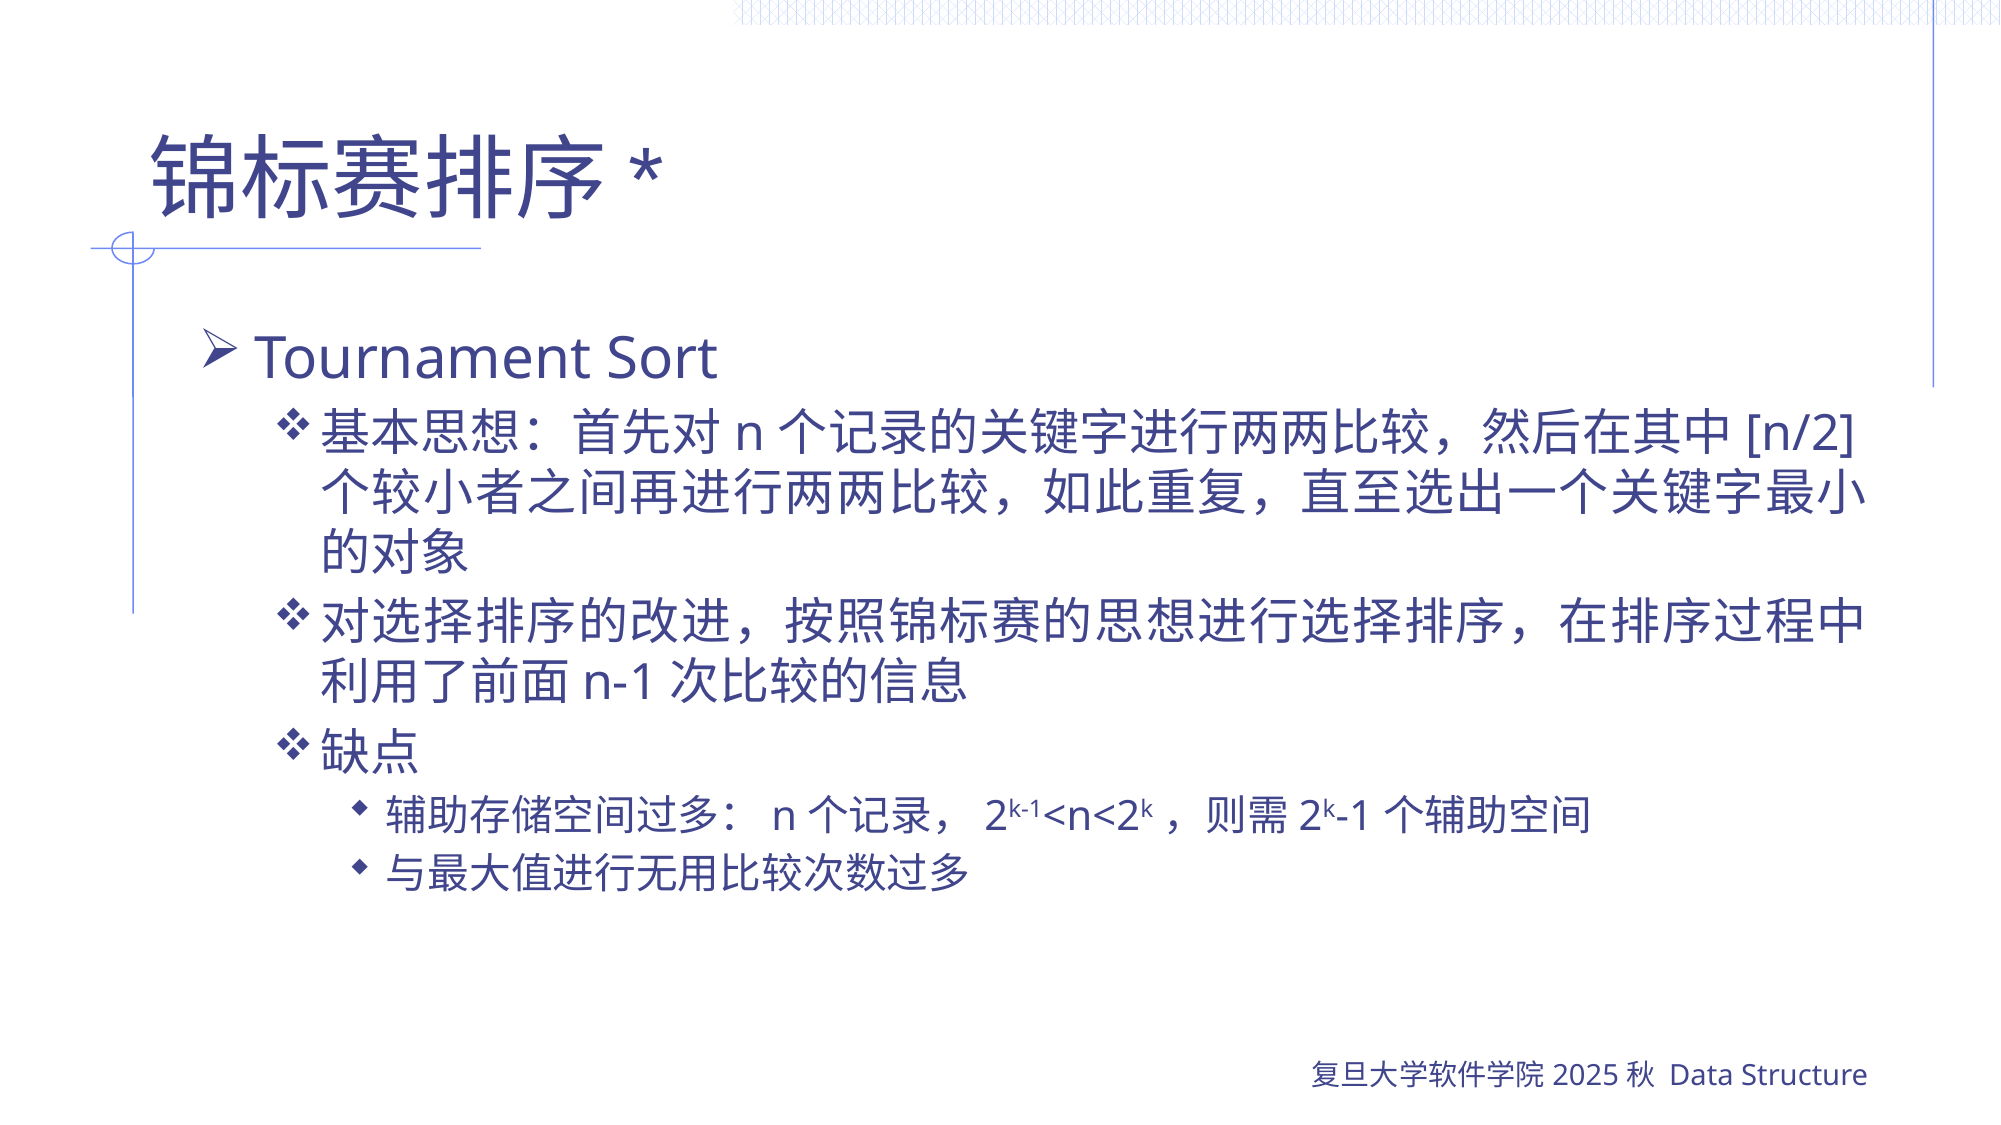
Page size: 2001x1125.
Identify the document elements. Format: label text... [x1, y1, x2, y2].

list Tournament Sort 基本思想：首先对n个记录的关键字进行两两比较，然后在其中[n/2]个较小者之间再进行两两比较，如此重复，直至选出一个关键字最小的对象 对选择排序的改进，按照锦标赛的思想进行选择排序，在排序过程中利用了前面n-1次比较的信息 缺点 辅助存储空间过多：n个记录，2k-1<n<2k，则需2k-1个辅助空间 与最大值进行无用比较次数过多 [183, 312, 1884, 988]
title 锦标赛排序* [133, 50, 1834, 238]
